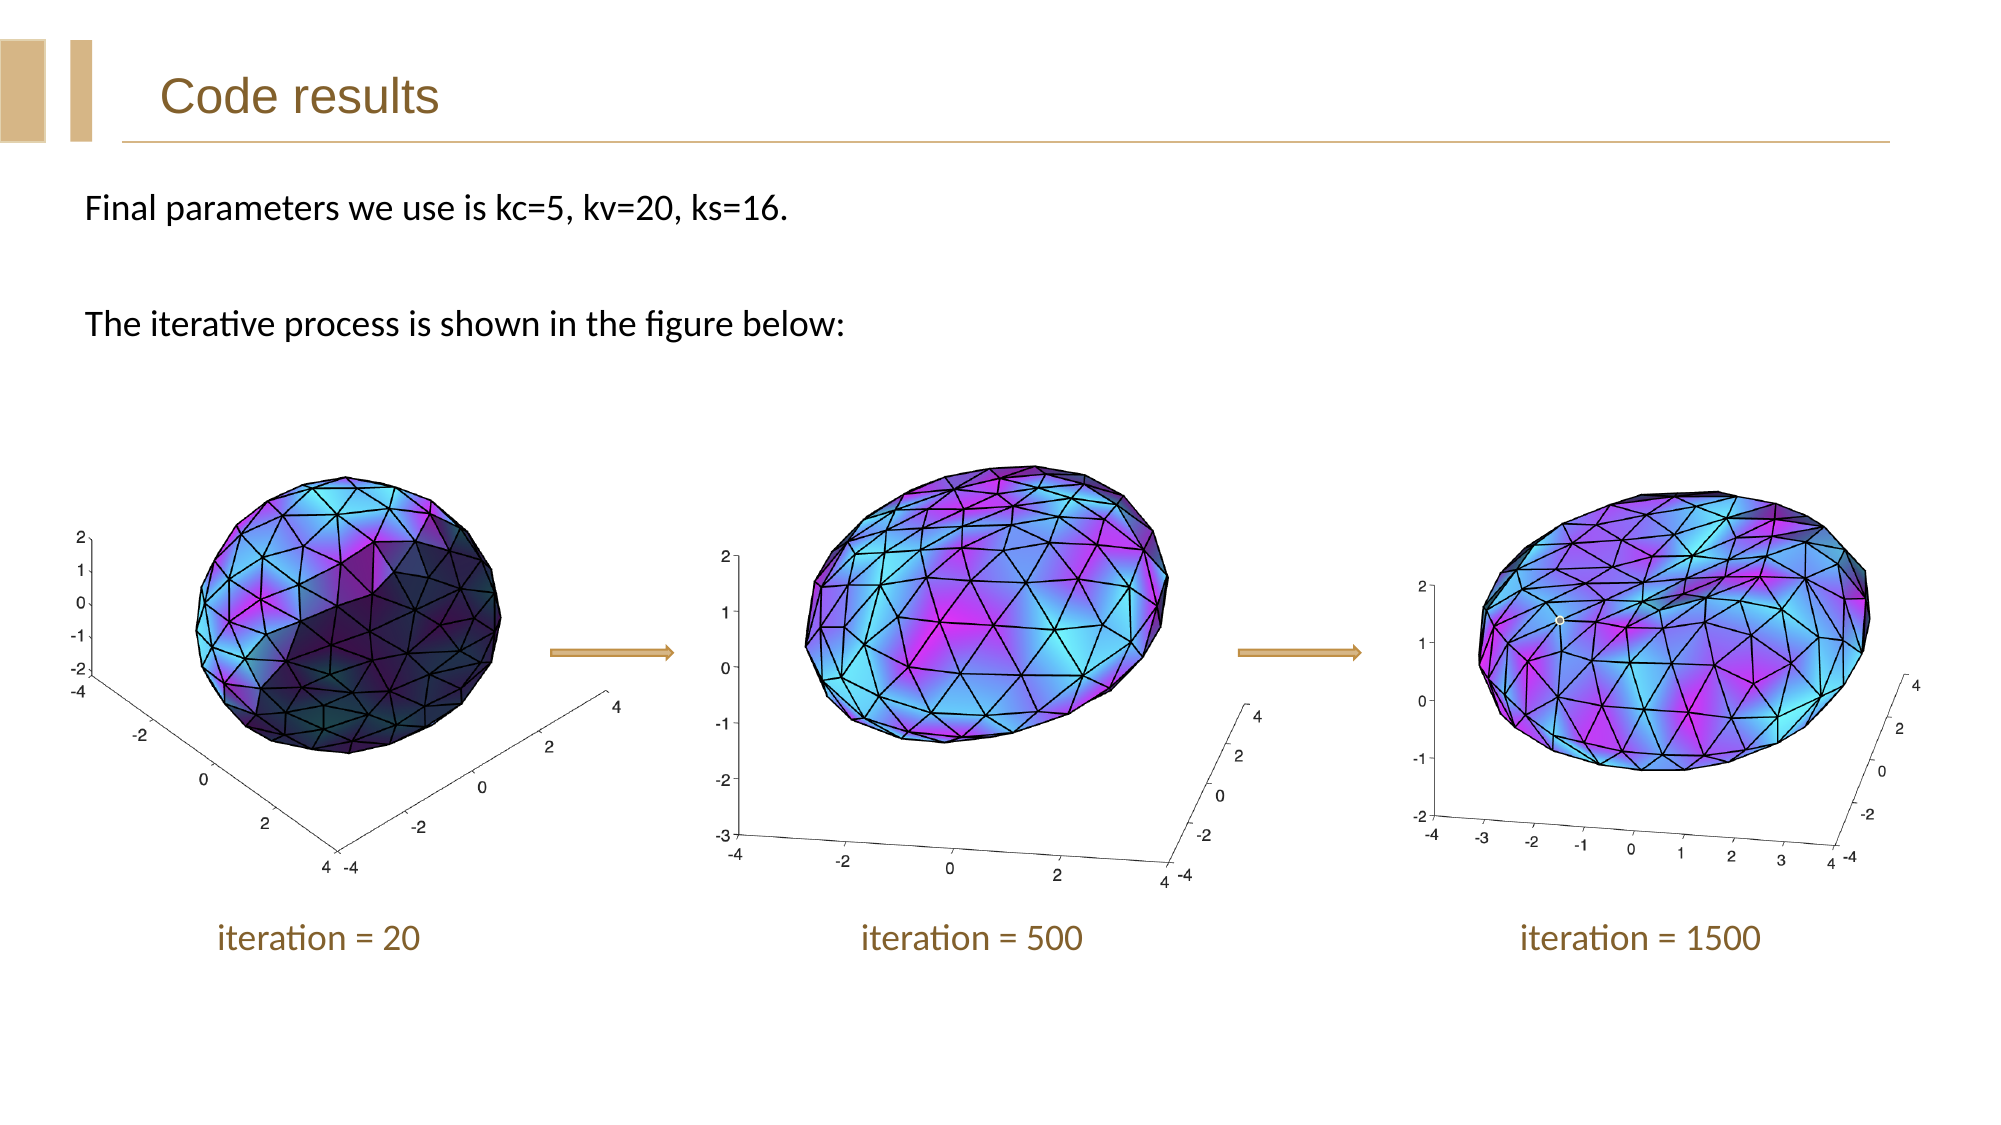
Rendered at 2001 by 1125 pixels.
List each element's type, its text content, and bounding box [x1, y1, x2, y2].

text_box [635, 644, 675, 662]
picture [1393, 452, 1932, 881]
text_box [0, 39, 46, 143]
text_box iteration = 1500 [1505, 905, 1821, 966]
picture [44, 439, 635, 894]
text_box [1279, 644, 1362, 662]
text_box Code results [144, 56, 1648, 131]
text_box iteration = 500 [846, 905, 1121, 966]
text_box The iterative process is shown in the figure below: [70, 291, 1858, 352]
text_box [70, 40, 93, 142]
text_box Final parameters we use is kc=5, kv=20, ks=16. [70, 175, 1858, 235]
text_box iteration = 20 [202, 905, 478, 966]
picture [688, 432, 1279, 901]
